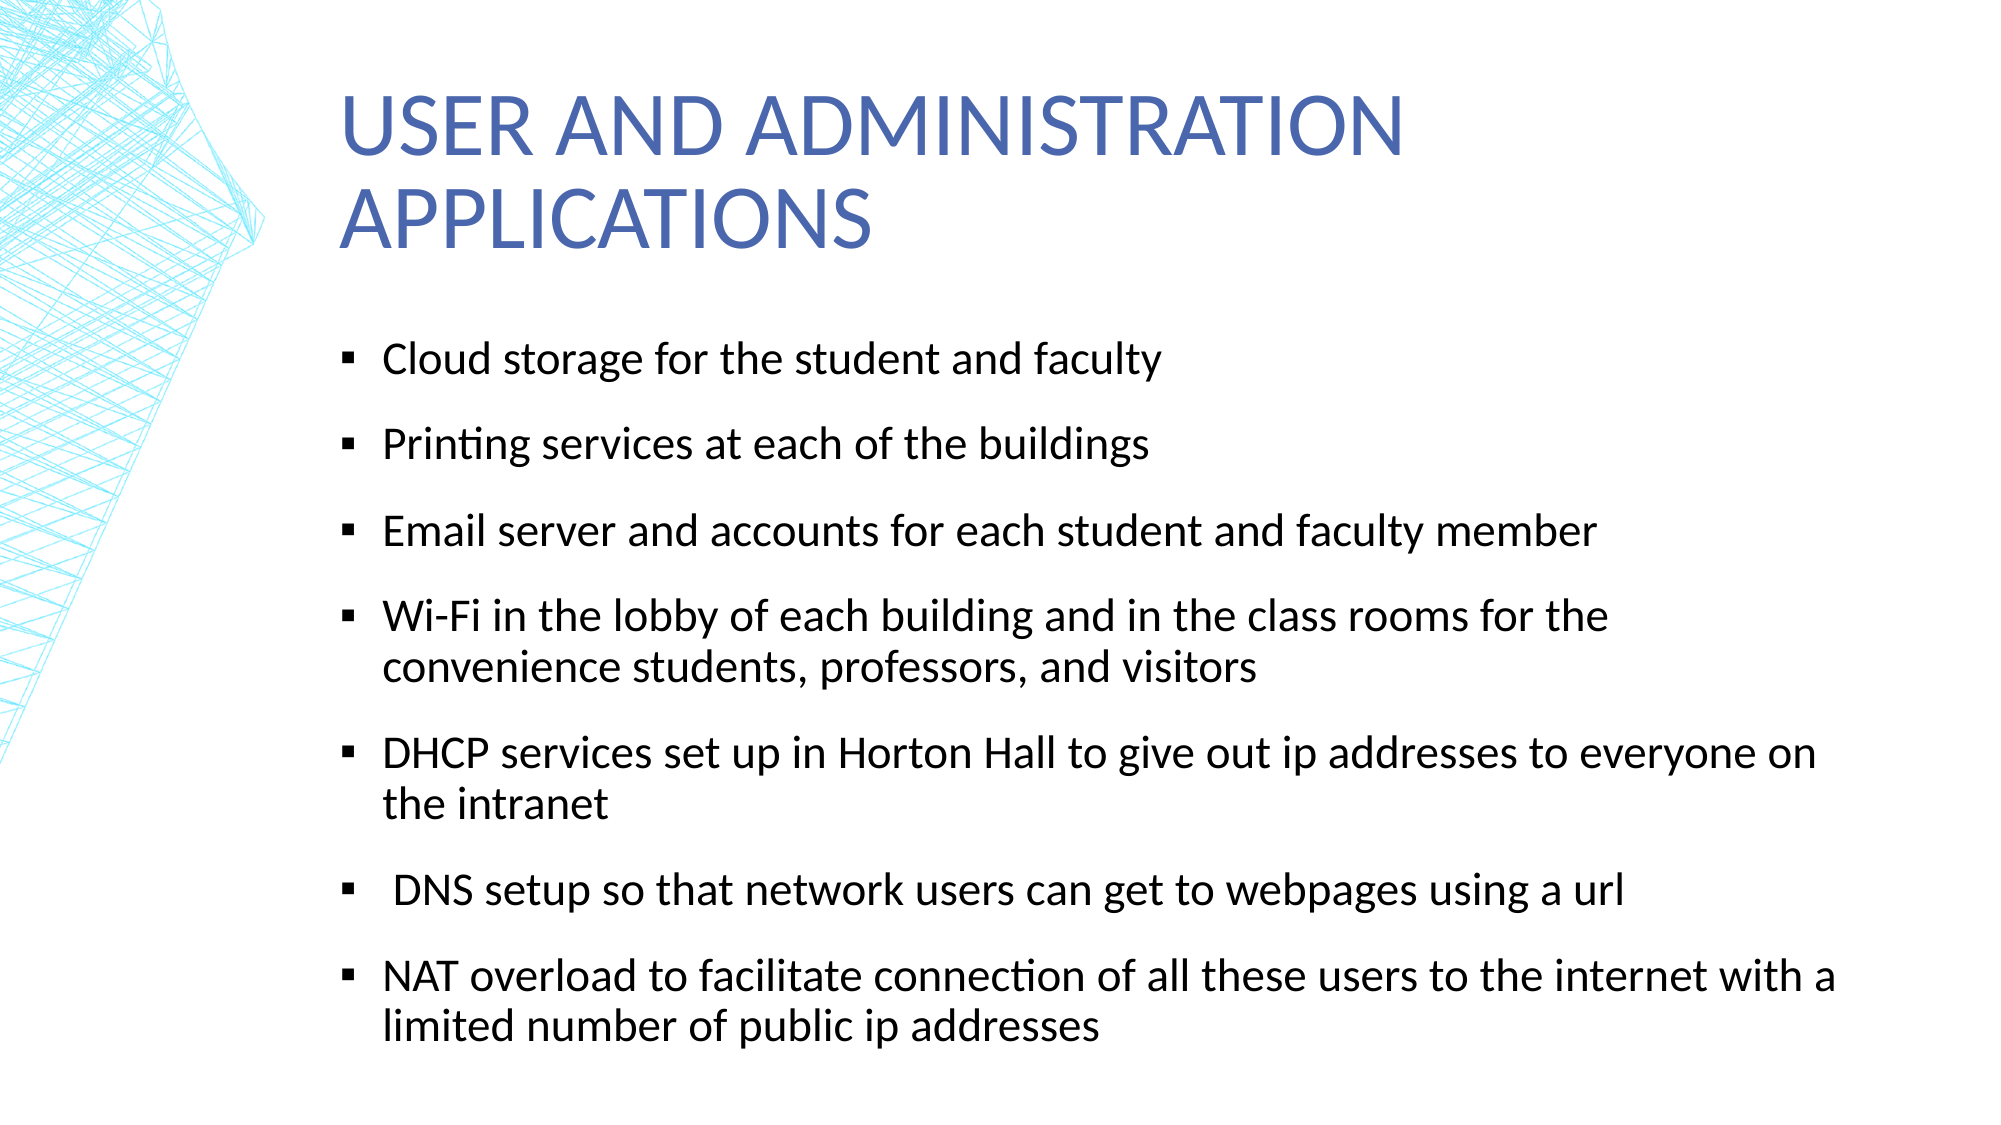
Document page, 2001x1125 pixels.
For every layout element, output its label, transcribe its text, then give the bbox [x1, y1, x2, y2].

title User and administration applications [324, 62, 1863, 275]
picture [0, 0, 2001, 1125]
list Cloud storage for the student and faculty Printing services at each of the buildings Email server and accounts for each student and faculty member Wi-Fi in the lobby of each building and in the class rooms for the convenience students, professors, and visitors DHCP services set up in Horton Hall to give out ip addresses to everyone on the intranet DNS setup so that network users can get to webpages using a url NAT overload to facilitate connection of all these users to the internet with a limited number of public ip addresses [324, 326, 1863, 1062]
